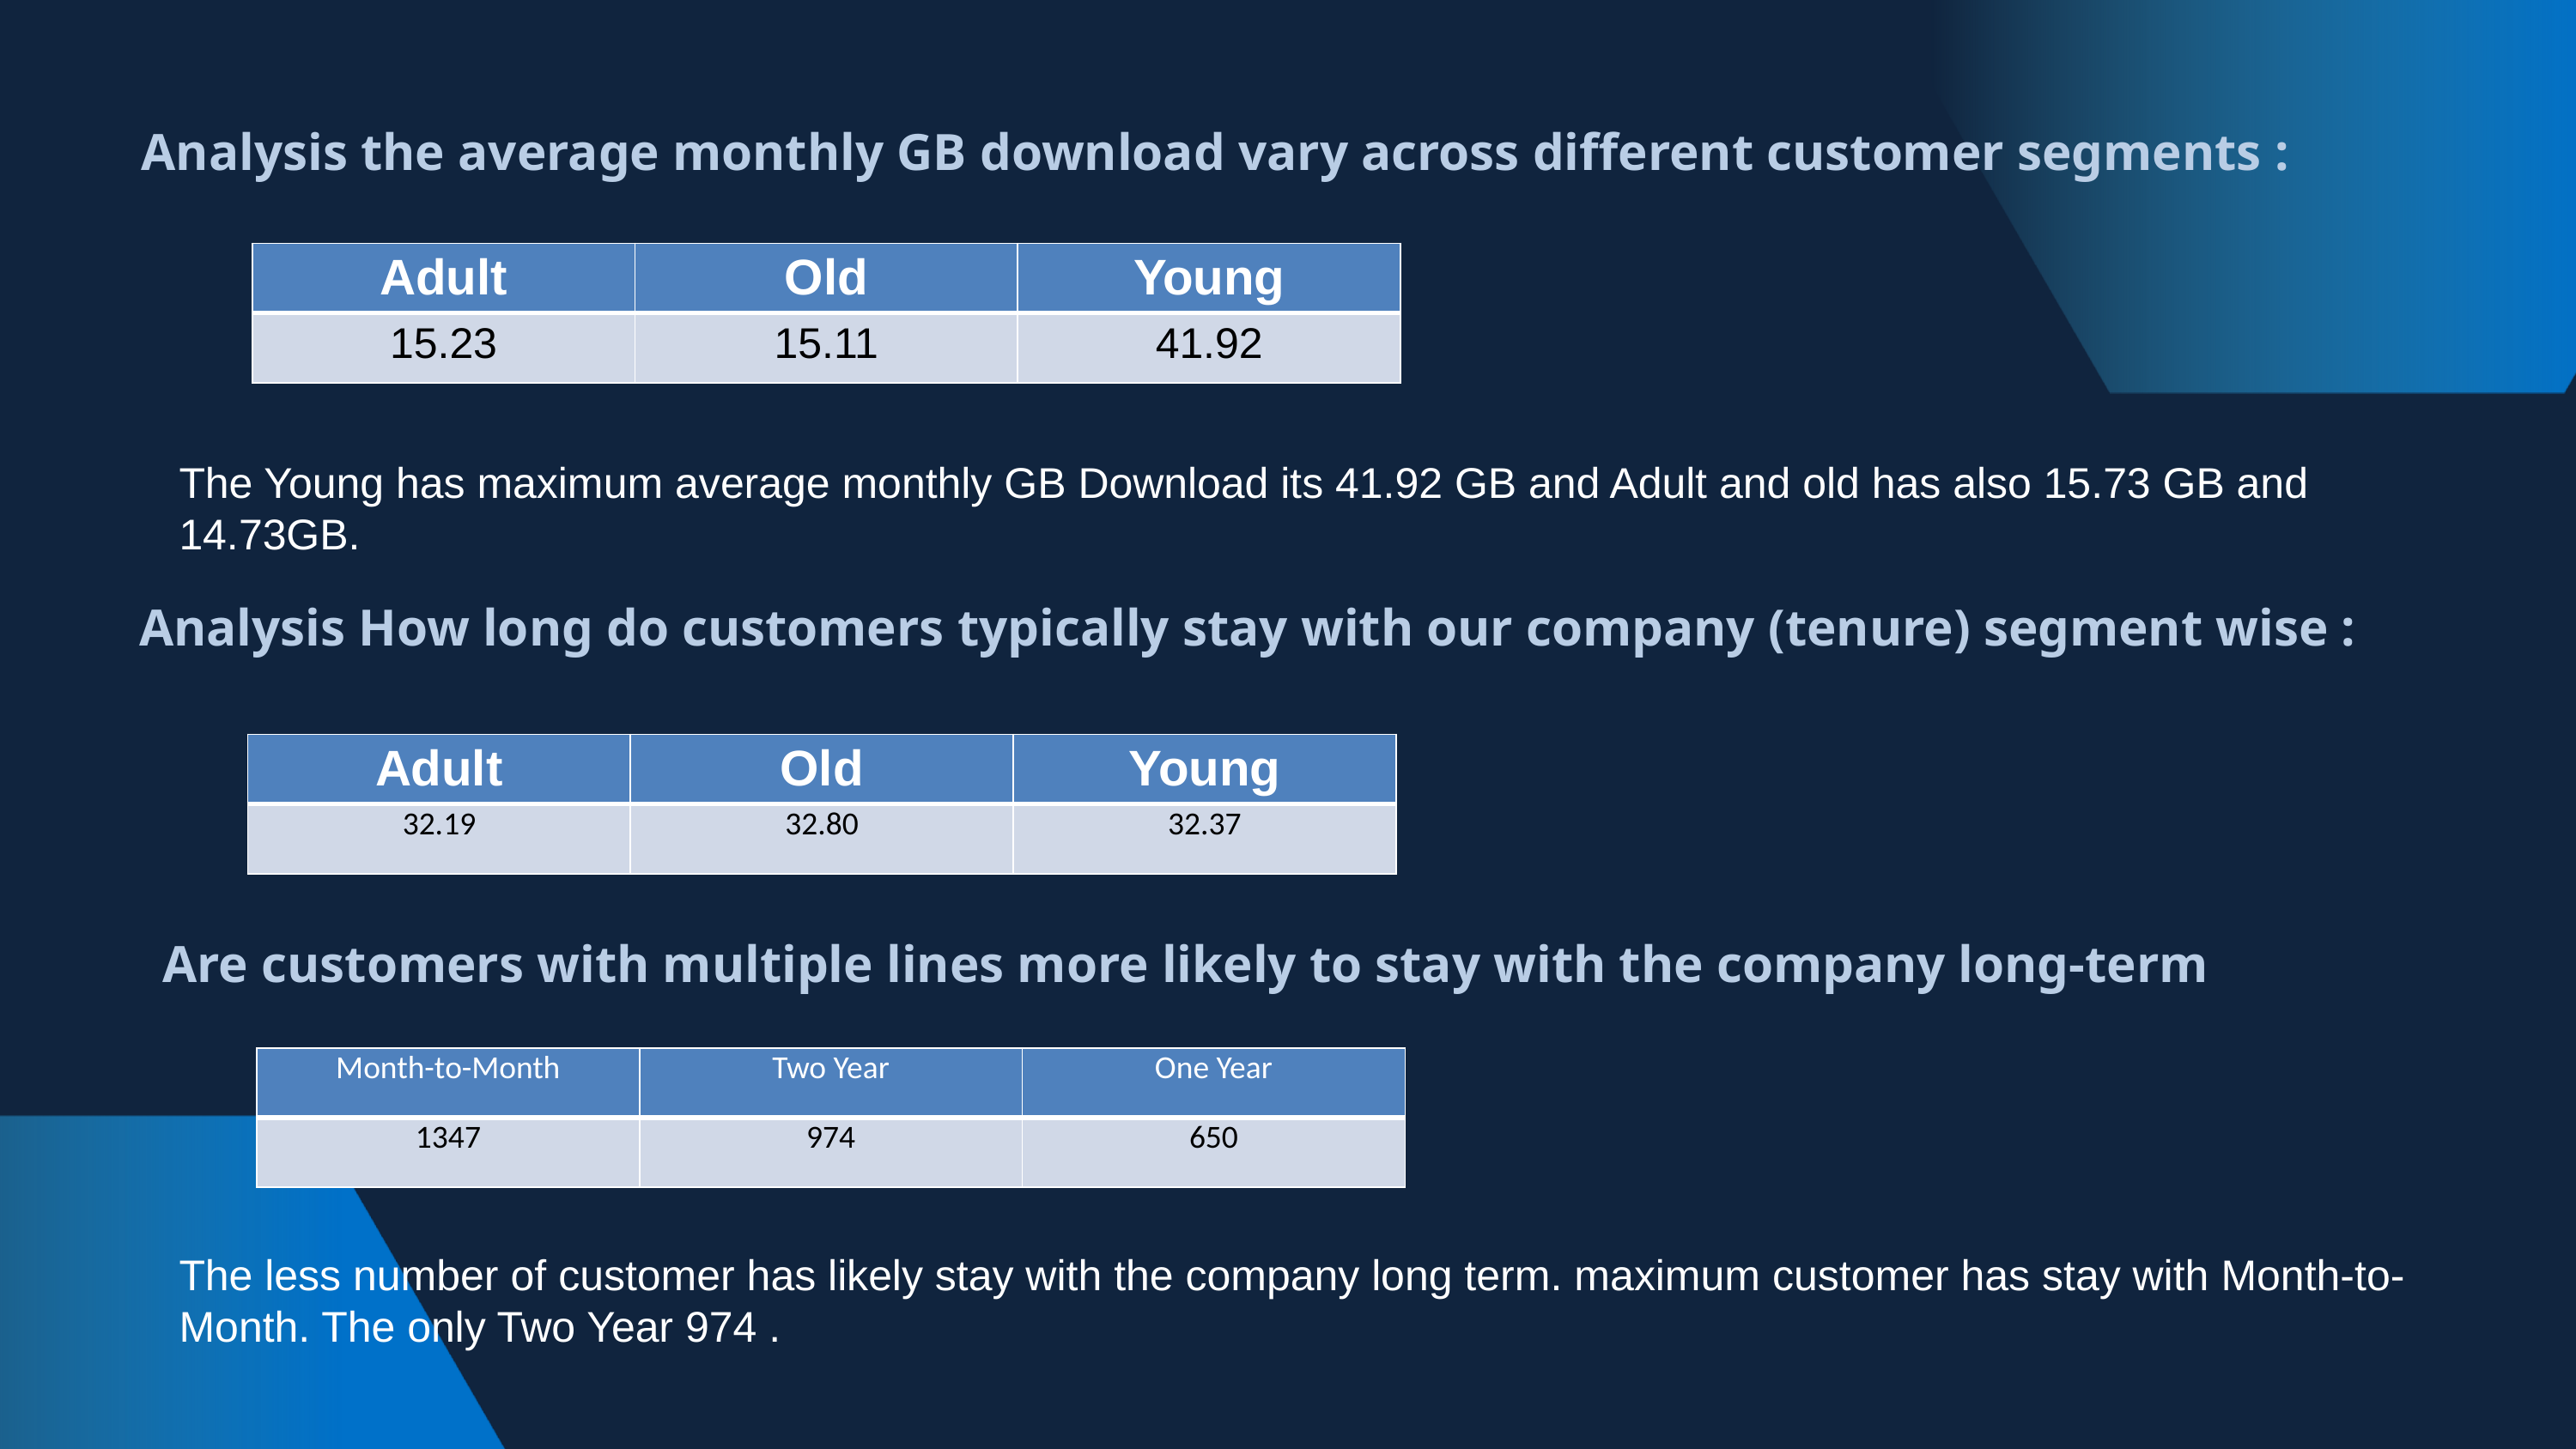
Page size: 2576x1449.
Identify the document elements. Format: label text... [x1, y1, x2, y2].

table_cell 41.92 [1018, 315, 1400, 382]
table_cell 974 [641, 1120, 1022, 1186]
table_header Adult [248, 735, 629, 802]
table_header Adult [253, 244, 635, 311]
table_header Two Year [641, 1049, 1022, 1115]
table_cell 32.80 [631, 806, 1012, 873]
table_header Old [631, 735, 1012, 802]
table_header Young [1018, 244, 1400, 311]
table_cell 32.19 [248, 806, 629, 873]
table_cell 15.11 [635, 315, 1017, 382]
table_cell 1347 [258, 1120, 639, 1186]
text_box The Young has maximum average monthly GB Download its 41.92 GB and Adult and old has also 15.73 GB and 14.73GB. [165, 462, 2411, 551]
text_box The less number of customer has likely stay with the company long term. maximum customer has stay with Month-to-Month. The only Two Year 974 . [165, 1238, 2449, 1360]
text_box Analysis How long do customers typically stay with our company (tenure) segment wise : [125, 565, 2403, 687]
text_box [223, 221, 829, 307]
table_cell 15.23 [253, 315, 635, 382]
table_cell 32.37 [1014, 806, 1395, 873]
text_box [1882, 0, 2576, 395]
table_header Month-to-Month [258, 1049, 639, 1115]
table_cell 650 [1023, 1120, 1405, 1186]
text_box [0, 0, 2576, 1449]
table_header Old [635, 244, 1017, 311]
table_header One Year [1023, 1049, 1405, 1115]
text_box [0, 1115, 540, 1449]
text_box Analysis the average monthly GB download vary across different customer segments : [127, 79, 2449, 221]
table_header Young [1014, 735, 1395, 802]
text_box Are customers with multiple lines more likely to stay with the company long-term [149, 889, 2411, 1035]
